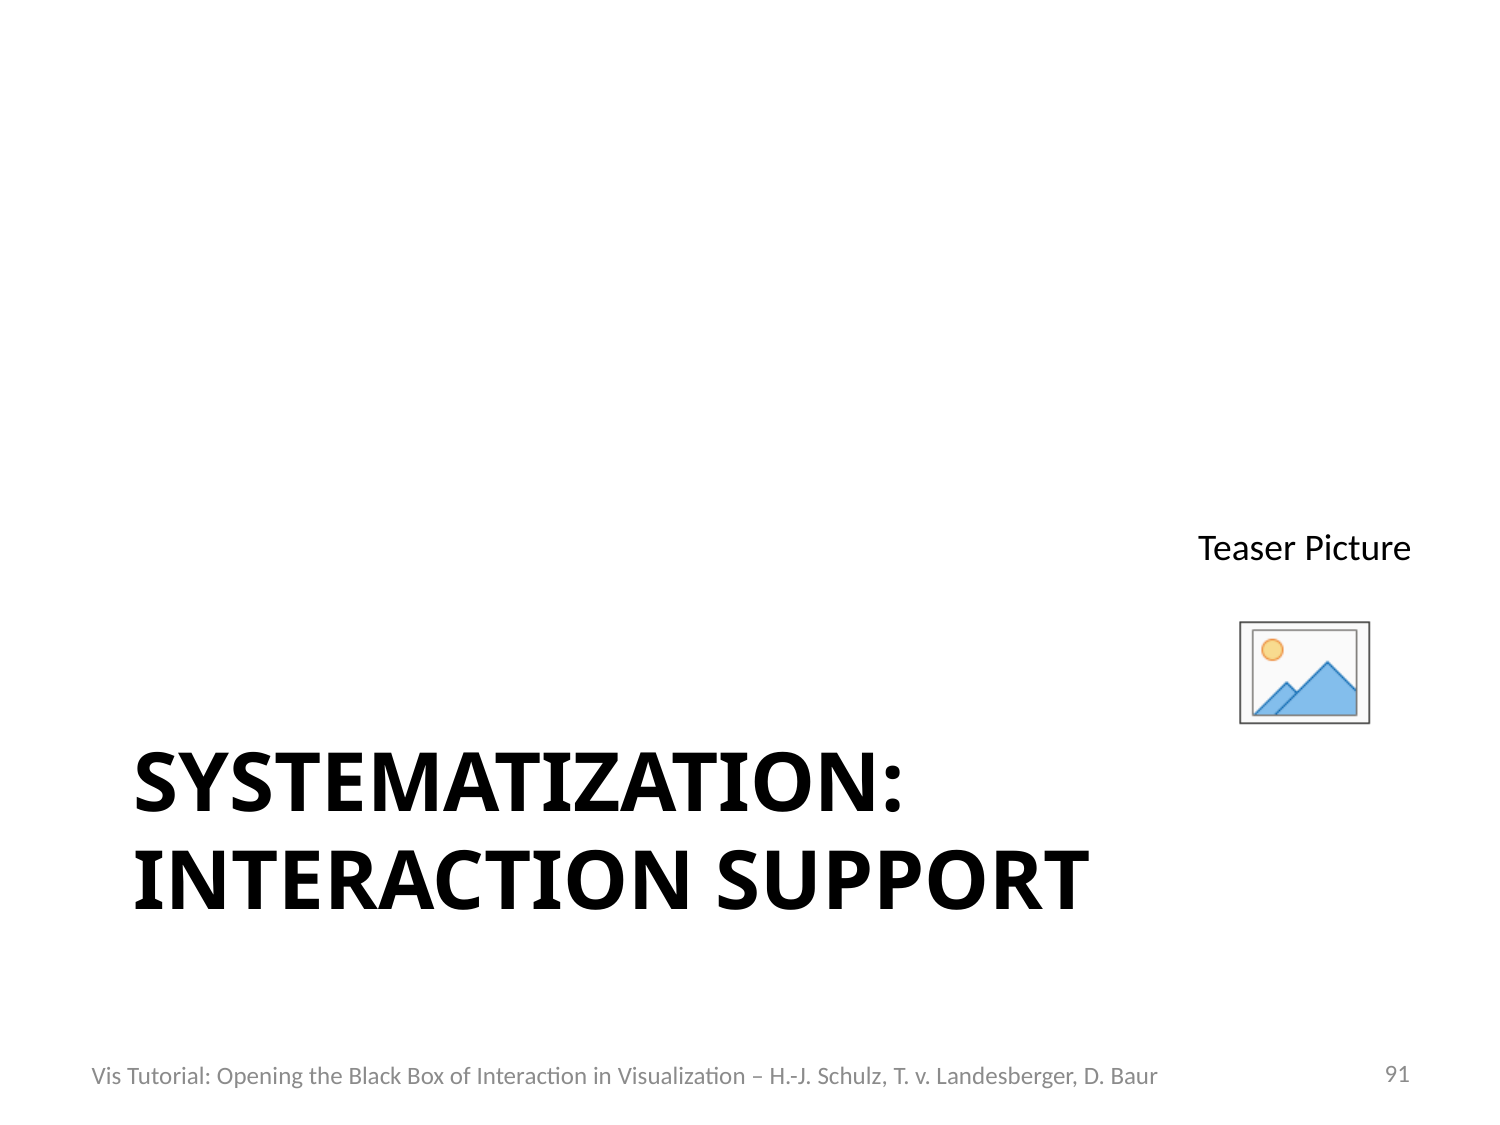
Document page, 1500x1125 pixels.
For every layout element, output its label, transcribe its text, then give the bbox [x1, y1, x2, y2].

picture [1174, 514, 1436, 831]
title Systematization: Interaction Support [118, 722, 1117, 947]
slide_number 91 [1074, 1042, 1425, 1103]
footer Vis Tutorial: Opening the Black Box of Interaction in Visualization – H.-J. Schulz, T. v. Landesberger, D. Baur [76, 1046, 1074, 1103]
